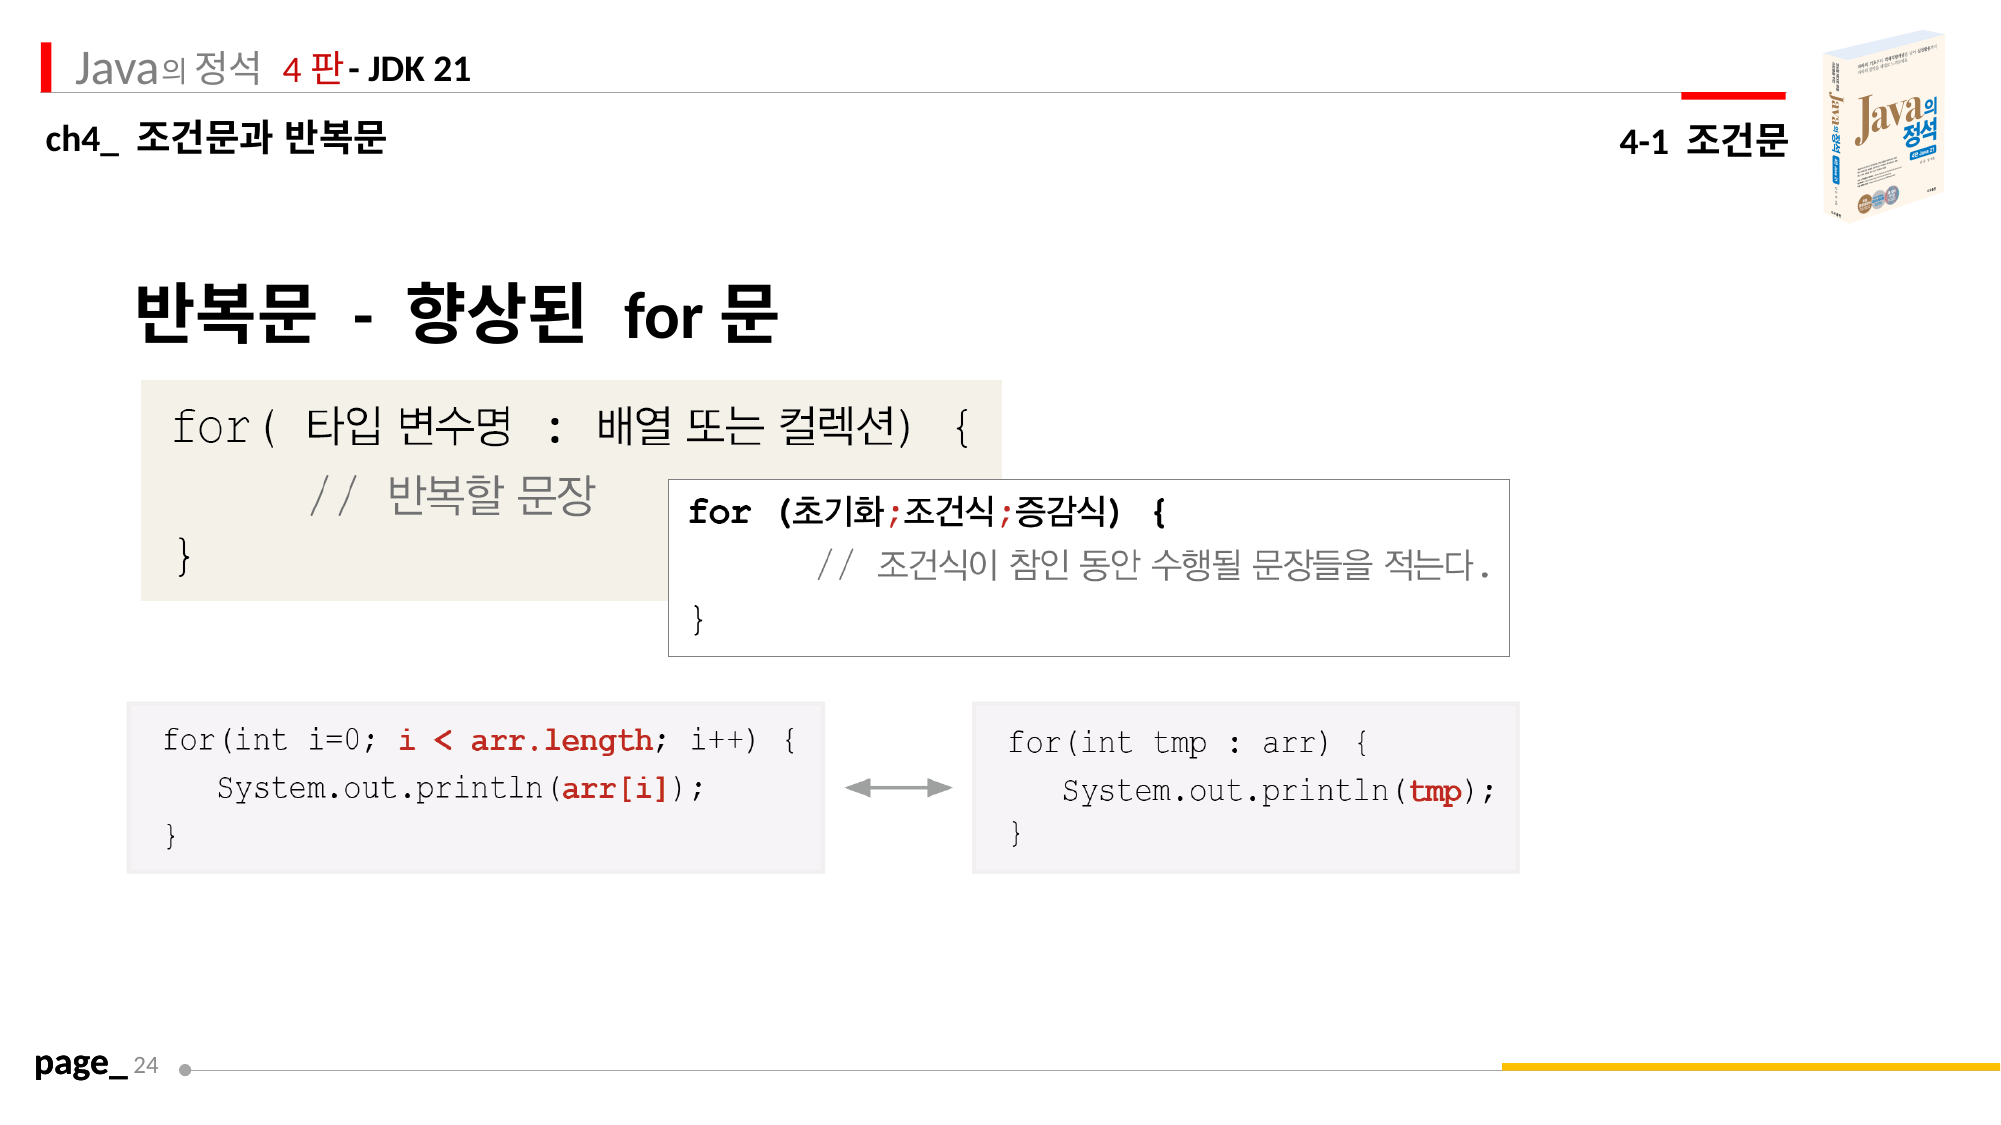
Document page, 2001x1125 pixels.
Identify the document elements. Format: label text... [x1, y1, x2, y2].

slide_number 24 [106, 1033, 174, 1094]
text_box page_ [19, 1030, 145, 1090]
picture [119, 692, 1529, 884]
picture [1819, 26, 1950, 228]
picture [141, 380, 1510, 657]
text_box 반복문 - 향상된 for문 [119, 264, 1547, 359]
text_box 4-1 조건문 [1415, 109, 1805, 169]
